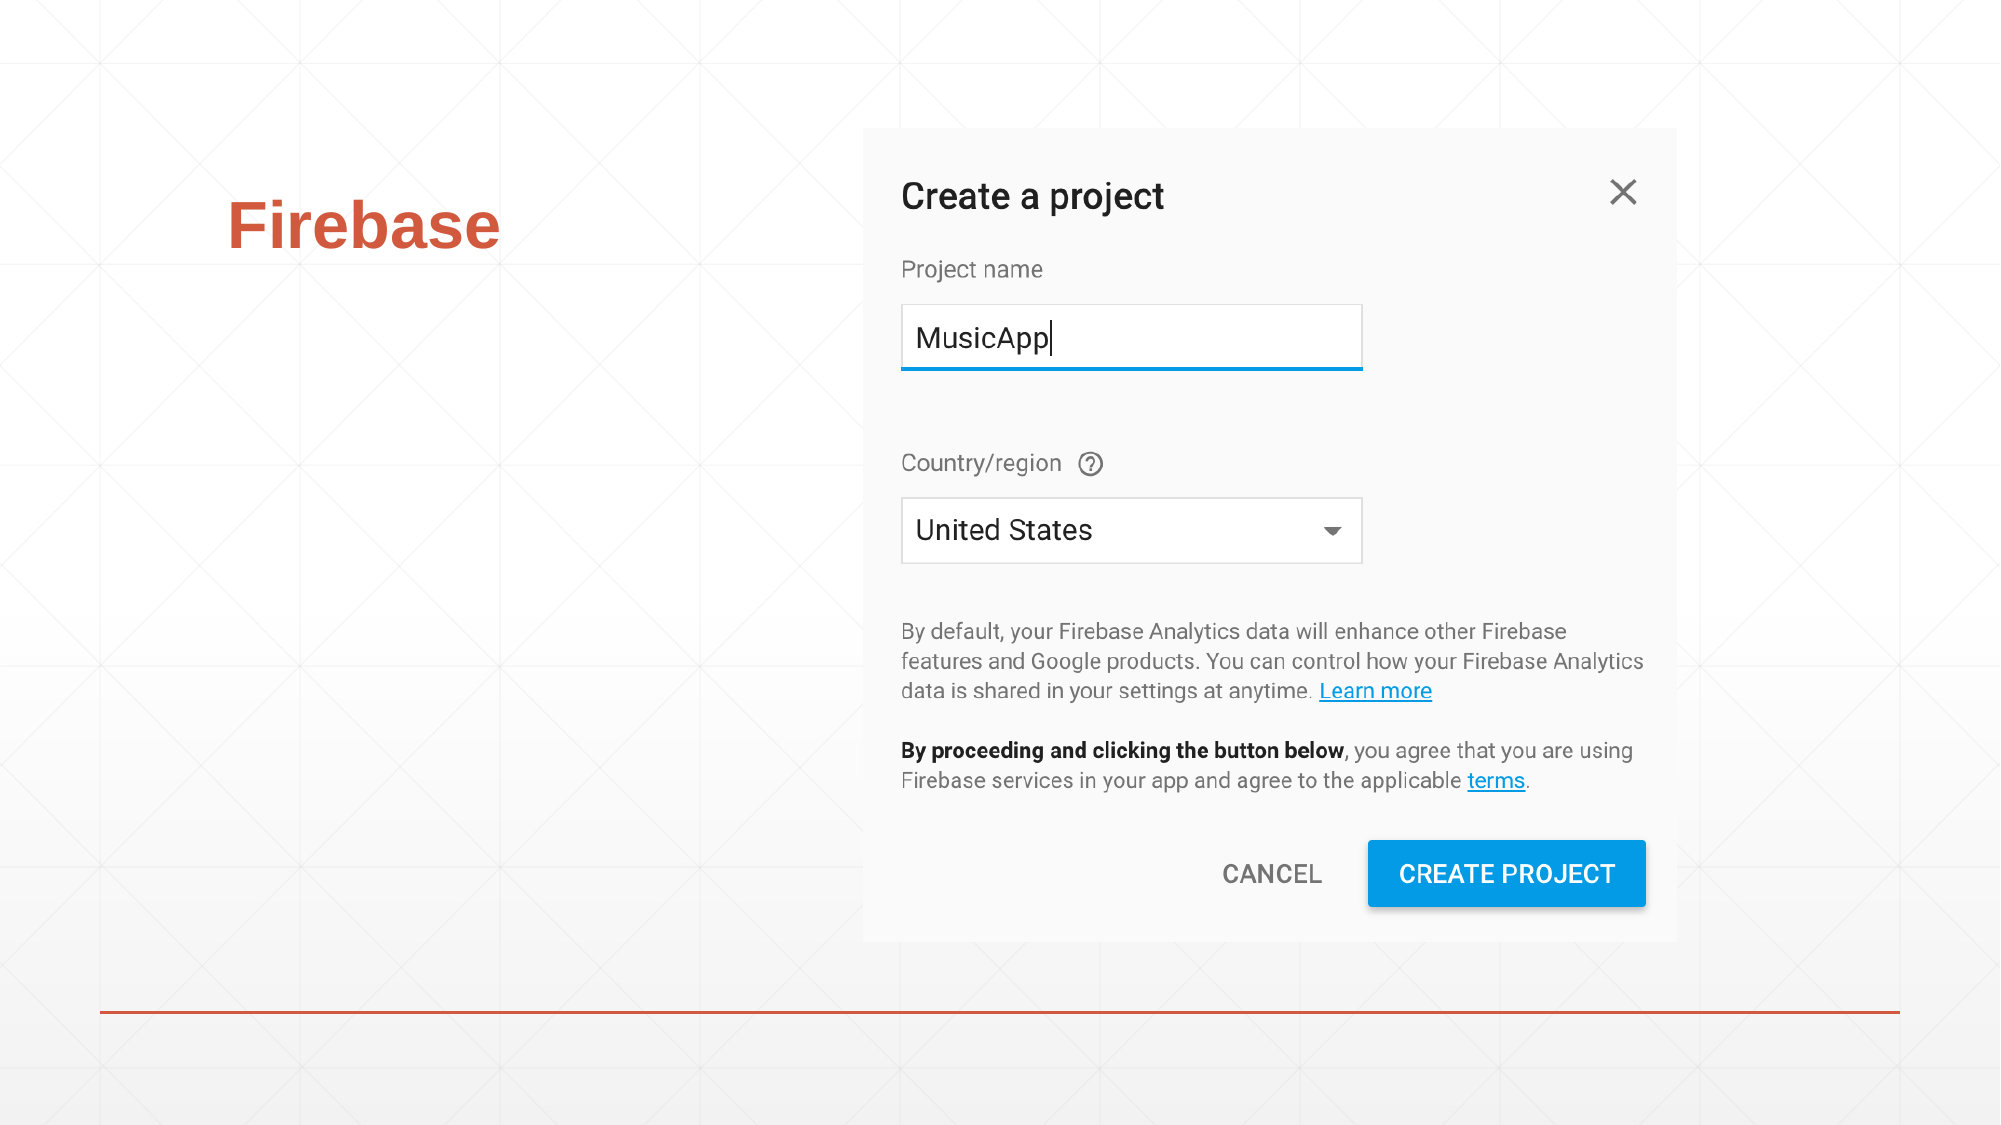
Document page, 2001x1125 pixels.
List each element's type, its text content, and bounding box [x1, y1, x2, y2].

title Firebase [212, 82, 1788, 271]
picture [863, 128, 1677, 942]
